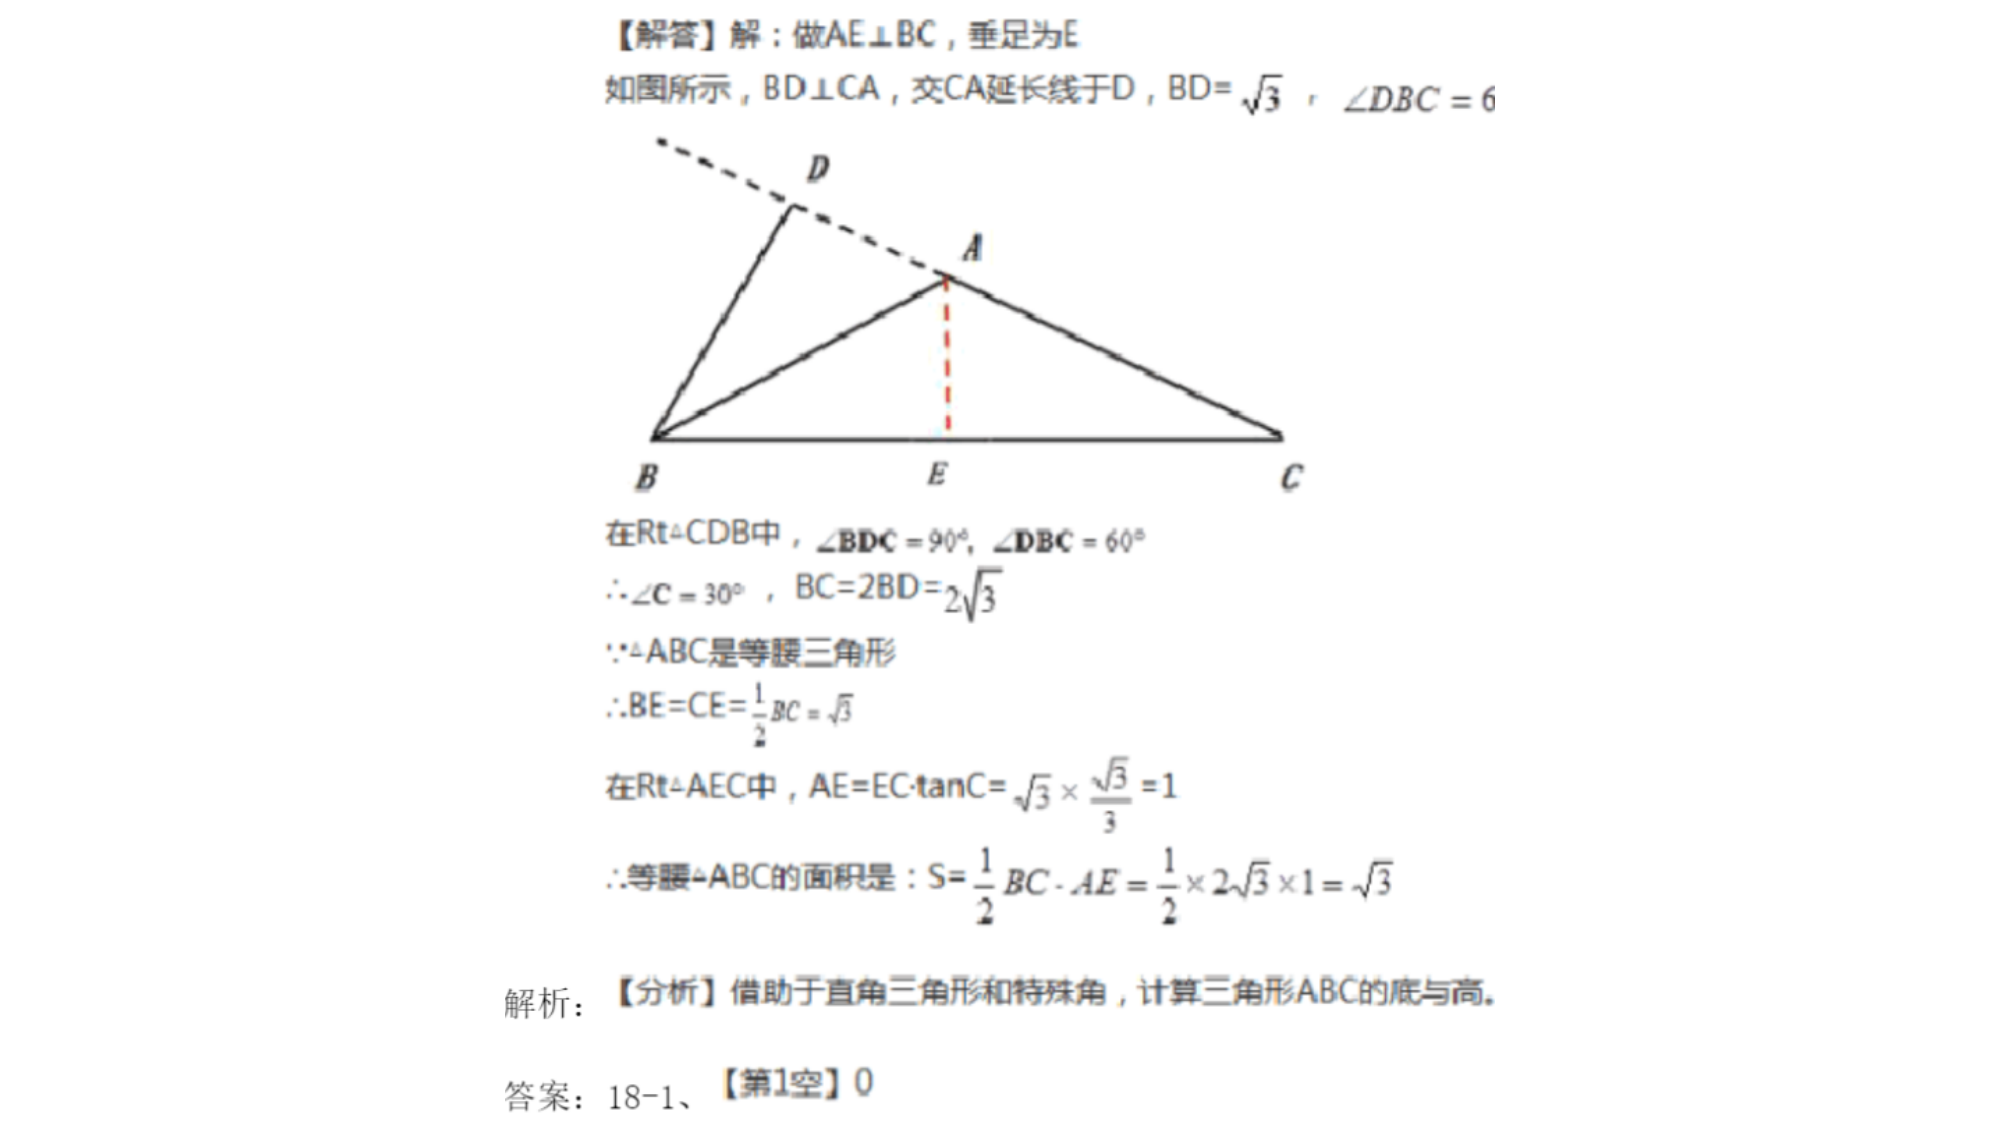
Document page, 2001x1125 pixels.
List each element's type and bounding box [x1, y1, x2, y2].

picture [505, 0, 1495, 1125]
